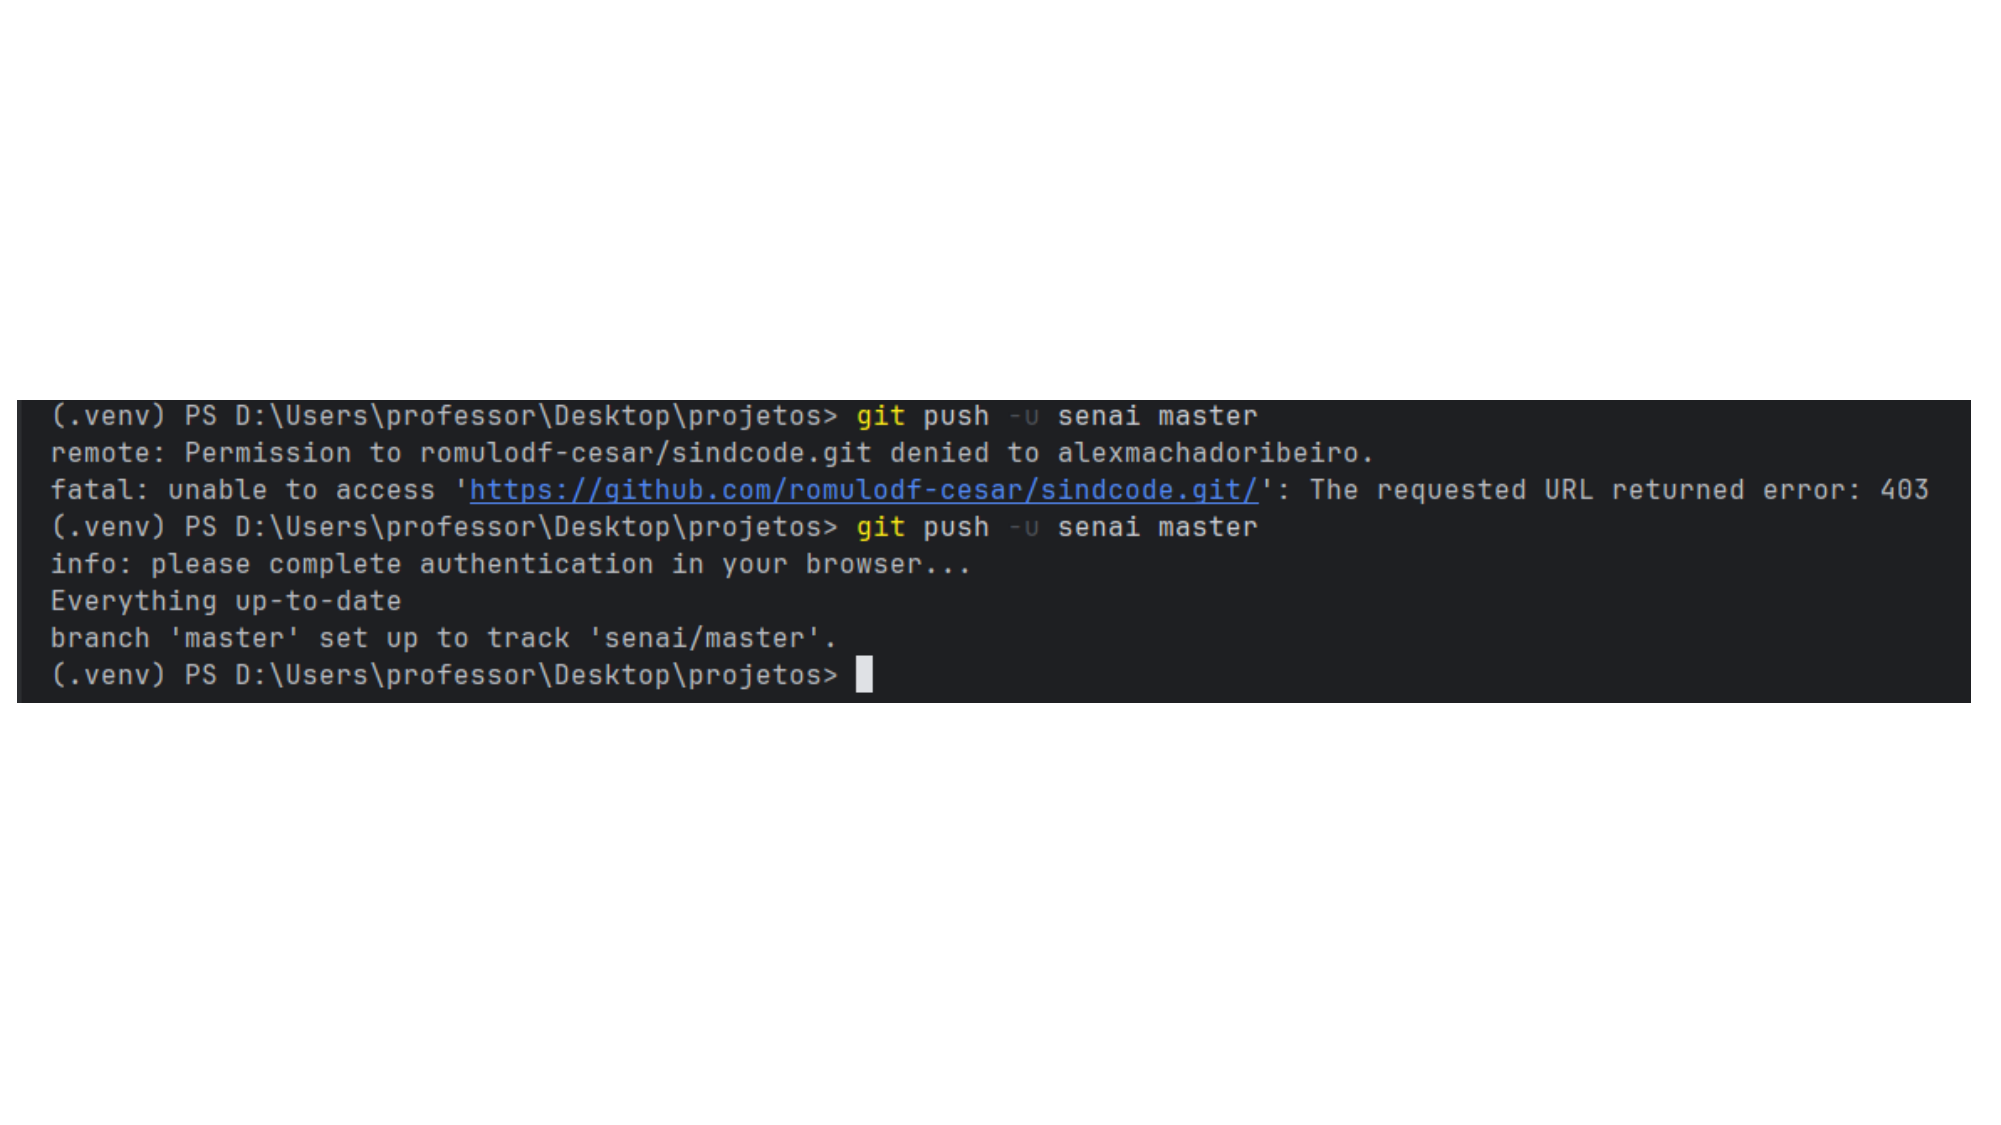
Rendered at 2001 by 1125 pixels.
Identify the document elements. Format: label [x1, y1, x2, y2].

picture [17, 400, 1971, 704]
